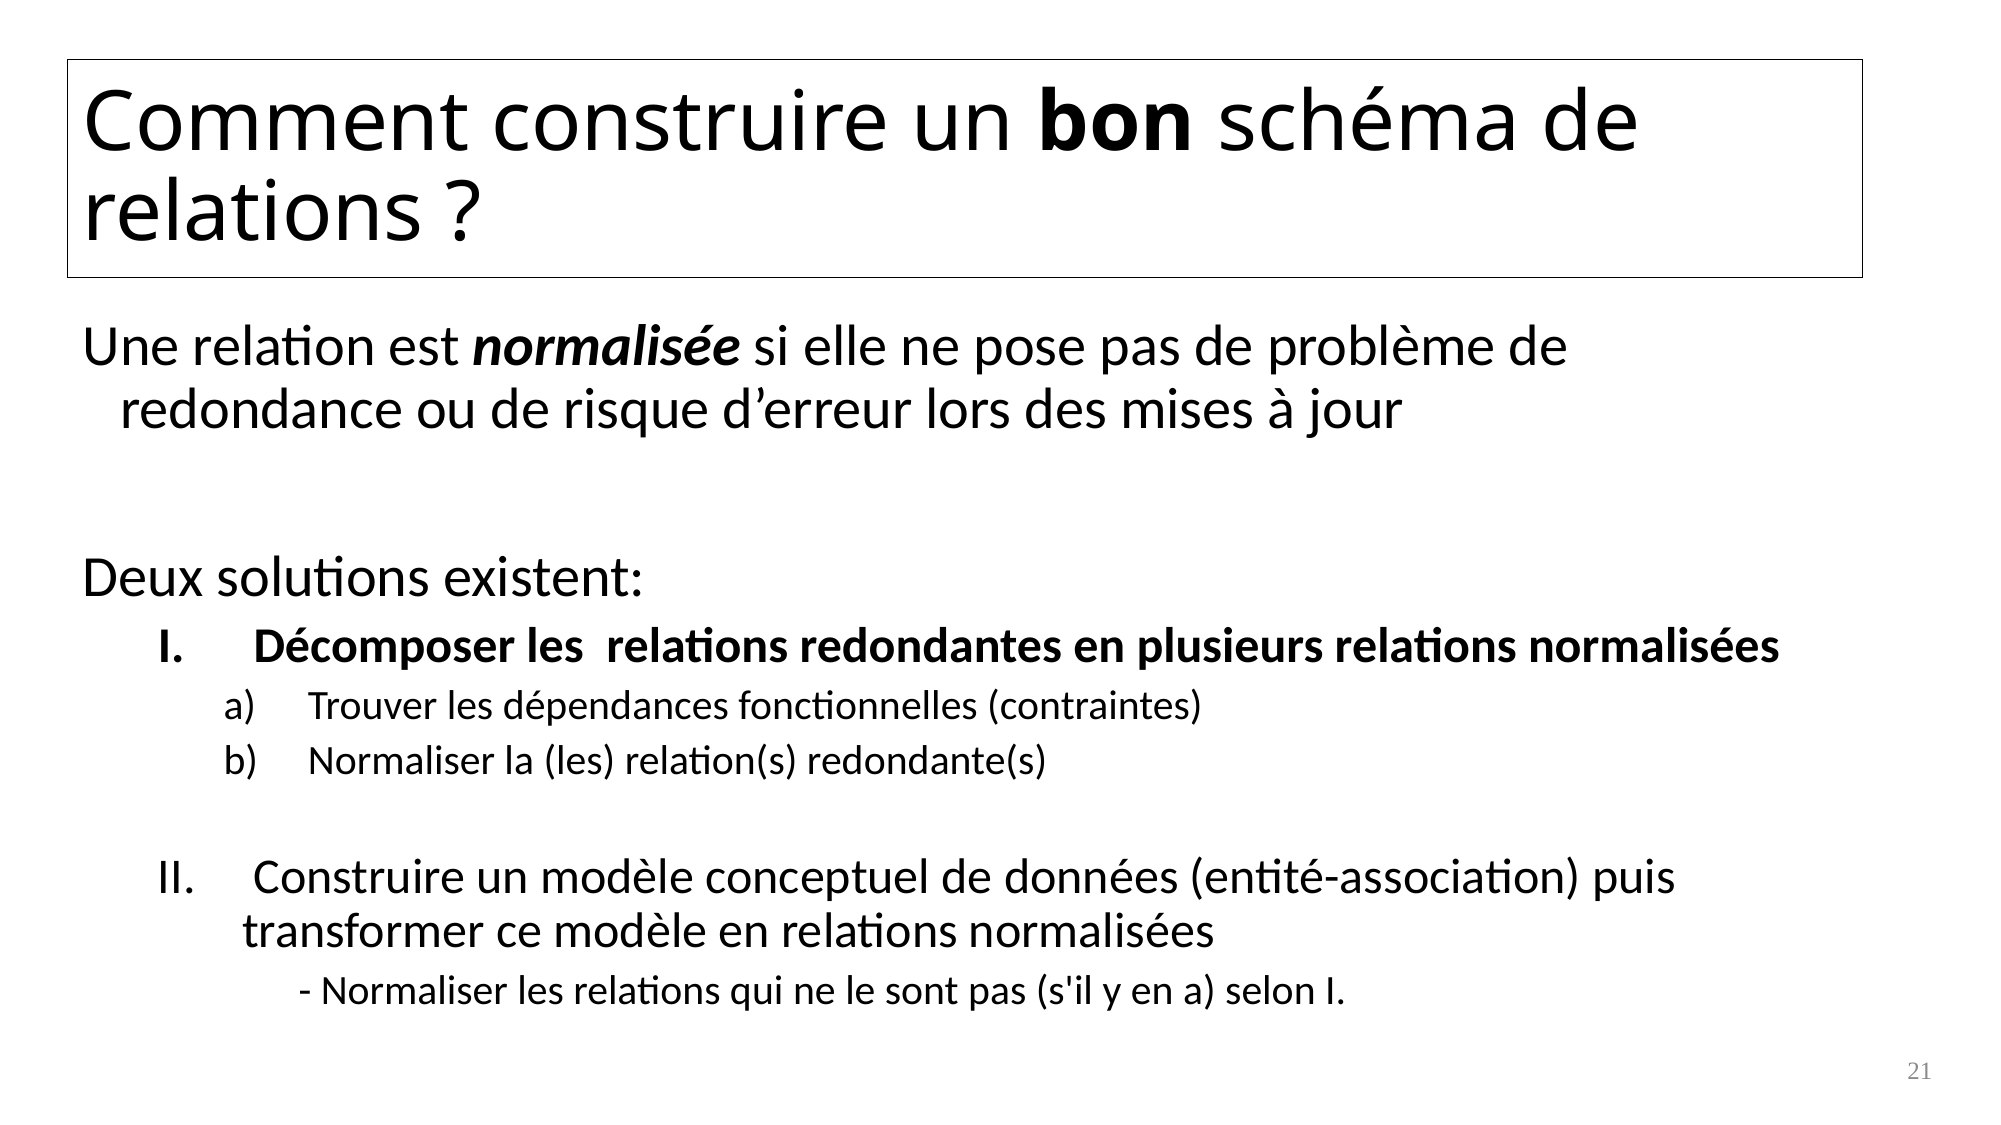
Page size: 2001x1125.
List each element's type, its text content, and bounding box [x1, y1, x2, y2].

slide_number 21 [1272, 1039, 1948, 1100]
title Comment construire un bon schéma de relations ? [67, 59, 1863, 278]
list Une relation est normalisée si elle ne pose pas de problème de redondance ou de risque d’erreur lors des mises à jour Deux solutions existent: Décomposer les relations redondantes en plusieurs relations normalisées Trouver les dépendances fonctionnelles (contraintes) Normaliser la (les) relation(s) redondante(s) Construire un modèle conceptuel de données (entité-association) puis transformer ce modèle en relations normalisées - Normaliser les relations qui ne le sont pas (s'il y en a) selon I. [67, 307, 1844, 1070]
